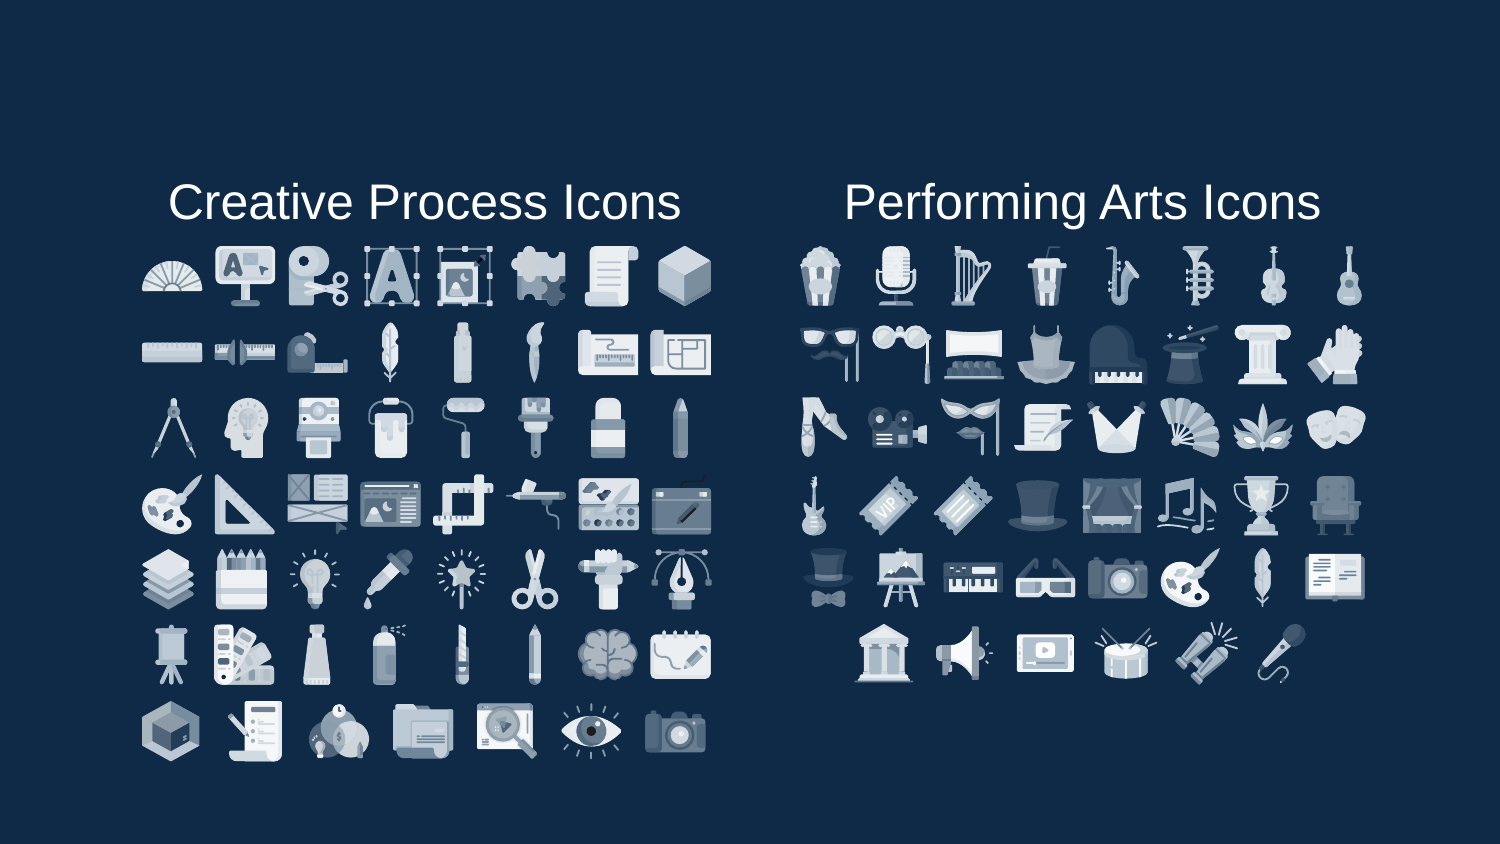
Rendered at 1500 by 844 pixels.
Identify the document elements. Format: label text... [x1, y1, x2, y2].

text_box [141, 548, 195, 610]
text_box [858, 475, 919, 536]
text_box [1254, 547, 1271, 608]
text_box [1089, 324, 1148, 385]
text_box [1256, 623, 1307, 684]
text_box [476, 703, 538, 760]
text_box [1305, 553, 1365, 602]
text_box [943, 562, 1004, 593]
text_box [1159, 397, 1220, 458]
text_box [590, 397, 626, 459]
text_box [1162, 324, 1220, 385]
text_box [363, 245, 420, 307]
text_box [1013, 403, 1074, 451]
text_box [1233, 475, 1289, 536]
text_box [944, 329, 1004, 380]
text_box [1233, 402, 1293, 452]
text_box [575, 549, 639, 610]
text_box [871, 325, 932, 385]
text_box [287, 474, 349, 535]
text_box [673, 397, 688, 459]
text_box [798, 245, 842, 306]
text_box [875, 245, 917, 306]
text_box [658, 245, 712, 307]
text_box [139, 474, 203, 535]
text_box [951, 245, 993, 306]
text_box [933, 475, 994, 536]
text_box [213, 624, 275, 685]
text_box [799, 475, 829, 536]
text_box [1015, 557, 1076, 598]
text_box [935, 626, 994, 681]
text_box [1174, 621, 1239, 685]
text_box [215, 549, 268, 610]
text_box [1082, 478, 1142, 534]
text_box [516, 397, 554, 459]
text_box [525, 322, 545, 383]
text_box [141, 700, 200, 762]
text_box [141, 342, 203, 363]
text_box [432, 474, 494, 535]
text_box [437, 245, 493, 307]
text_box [368, 397, 414, 459]
title Creative Process Icons [139, 154, 711, 234]
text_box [1305, 405, 1367, 450]
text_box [509, 548, 560, 610]
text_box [227, 700, 283, 762]
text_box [1093, 627, 1159, 679]
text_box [287, 331, 348, 373]
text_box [651, 549, 712, 610]
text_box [801, 397, 848, 458]
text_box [578, 478, 640, 531]
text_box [303, 624, 331, 685]
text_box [360, 481, 421, 527]
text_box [651, 474, 712, 535]
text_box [392, 703, 454, 759]
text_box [1157, 547, 1221, 608]
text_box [436, 549, 487, 610]
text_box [1310, 475, 1362, 536]
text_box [289, 549, 341, 610]
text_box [853, 623, 915, 683]
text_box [1260, 245, 1287, 306]
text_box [1007, 479, 1069, 532]
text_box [362, 549, 414, 610]
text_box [1086, 401, 1147, 454]
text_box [372, 624, 407, 685]
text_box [867, 406, 928, 448]
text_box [453, 322, 472, 383]
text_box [1027, 245, 1067, 306]
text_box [1105, 245, 1141, 306]
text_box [528, 624, 542, 685]
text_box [650, 629, 712, 680]
title Performing Arts Icons [797, 154, 1369, 234]
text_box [505, 478, 567, 530]
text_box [560, 702, 622, 760]
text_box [802, 547, 855, 608]
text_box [1016, 634, 1075, 673]
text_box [940, 398, 1001, 457]
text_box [214, 339, 276, 366]
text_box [799, 327, 860, 382]
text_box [285, 245, 351, 307]
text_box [215, 245, 276, 307]
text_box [577, 329, 639, 376]
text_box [1017, 324, 1076, 385]
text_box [1088, 556, 1148, 599]
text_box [214, 474, 279, 535]
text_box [455, 624, 470, 685]
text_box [150, 397, 197, 459]
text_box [442, 397, 485, 459]
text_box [296, 397, 341, 459]
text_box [650, 329, 712, 376]
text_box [584, 245, 639, 307]
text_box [574, 628, 641, 681]
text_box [141, 260, 203, 292]
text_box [307, 703, 370, 759]
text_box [511, 245, 566, 307]
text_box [1231, 324, 1294, 385]
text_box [1336, 245, 1362, 306]
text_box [1156, 477, 1217, 534]
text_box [223, 397, 271, 459]
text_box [1181, 245, 1215, 306]
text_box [155, 624, 188, 685]
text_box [645, 709, 706, 753]
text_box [876, 547, 926, 608]
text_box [381, 322, 399, 383]
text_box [1306, 324, 1363, 385]
